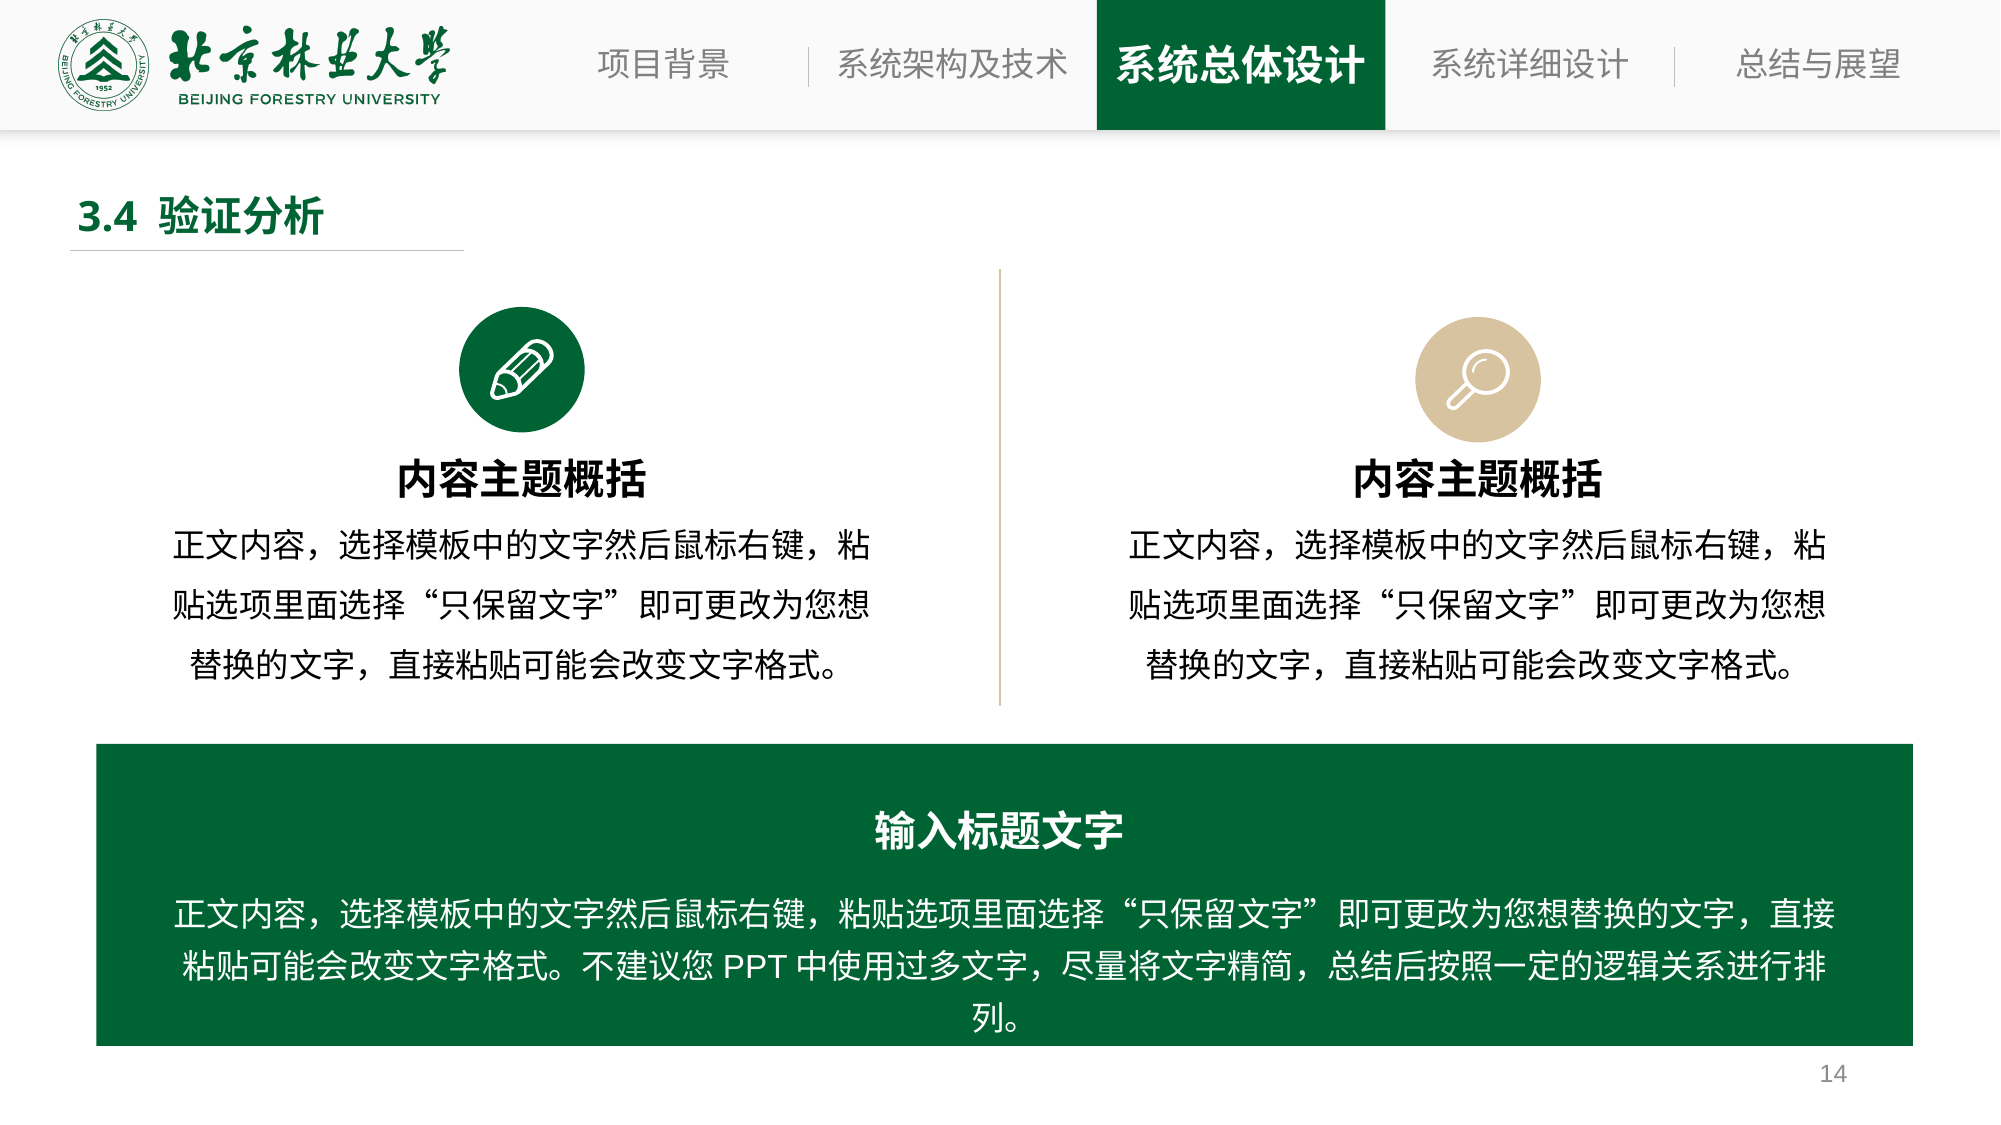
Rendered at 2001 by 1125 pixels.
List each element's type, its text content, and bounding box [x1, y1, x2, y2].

picture [0, 0, 2000, 155]
text_box 正文内容，选择模板中的文字然后鼠标右键，粘贴选项里面选择“只保留文字”即可更改为您想替换的文字，直接粘贴可能会改变文字格式。不建议您PPT中使用过多文字，尽量将文字精简，总结后按照一定的逻辑关系进行排列。 [152, 874, 1857, 1045]
text_box 3.4 验证分析 [77, 181, 702, 248]
slide_number 14 [1412, 1042, 1863, 1103]
text_box [490, 339, 554, 400]
text_box 正文内容，选择模板中的文字然后鼠标右键，粘贴选项里面选择“只保留文字”即可更改为您想替换的文字，直接粘贴可能会改变文字格式。 [162, 504, 882, 685]
text_box [1446, 349, 1510, 411]
text_box [1414, 315, 1542, 444]
text_box 正文内容，选择模板中的文字然后鼠标右键，粘贴选项里面选择“只保留文字”即可更改为您想替换的文字，直接粘贴可能会改变文字格式。 [1118, 504, 1838, 685]
text_box 内容主题概括 [1352, 453, 1604, 504]
text_box 输入标题文字 [874, 804, 1126, 856]
text_box 内容主题概括 [396, 453, 648, 504]
text_box [458, 305, 586, 434]
text_box [95, 743, 1914, 1047]
